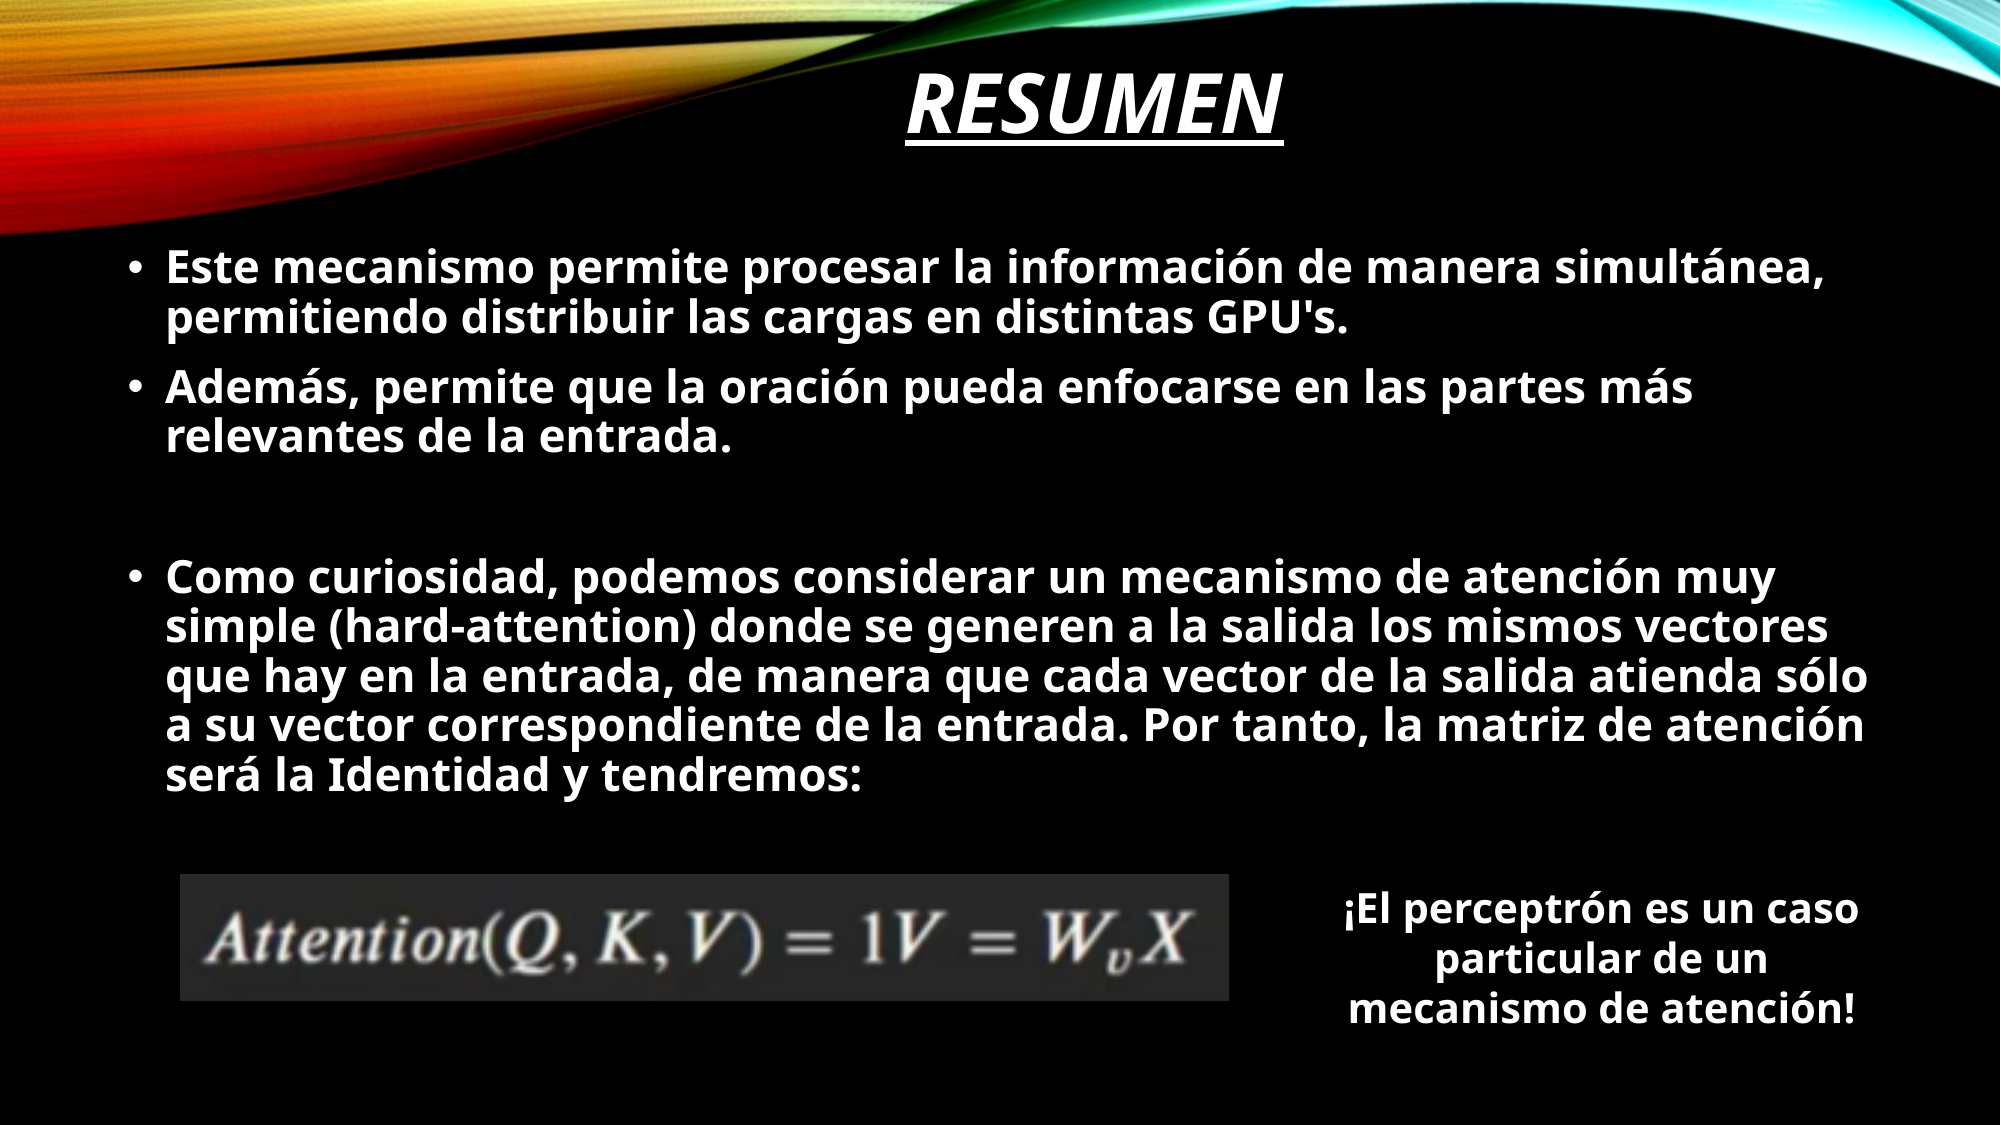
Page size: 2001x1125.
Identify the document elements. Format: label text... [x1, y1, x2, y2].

title Resumen [872, 0, 1299, 213]
picture [0, 0, 2000, 237]
list Este mecanismo permite procesar la información de manera simultánea, permitiendo distribuir las cargas en distintas GPU's. Además, permite que la oración pueda enfocarse en las partes más relevantes de la entrada. Como curiosidad, podemos considerar un mecanismo de atención muy simple (hard-attention) donde se generen a la salida los mismos vectores que hay en la entrada, de manera que cada vector de la salida atienda sólo a su vector correspondiente de la entrada. Por tanto, la matriz de atención será la Identidad y tendremos: [112, 236, 1888, 890]
text_box ¡El perceptrón es un caso particular de un mecanismo de atención! [1315, 874, 1888, 1040]
picture [180, 874, 1230, 1002]
